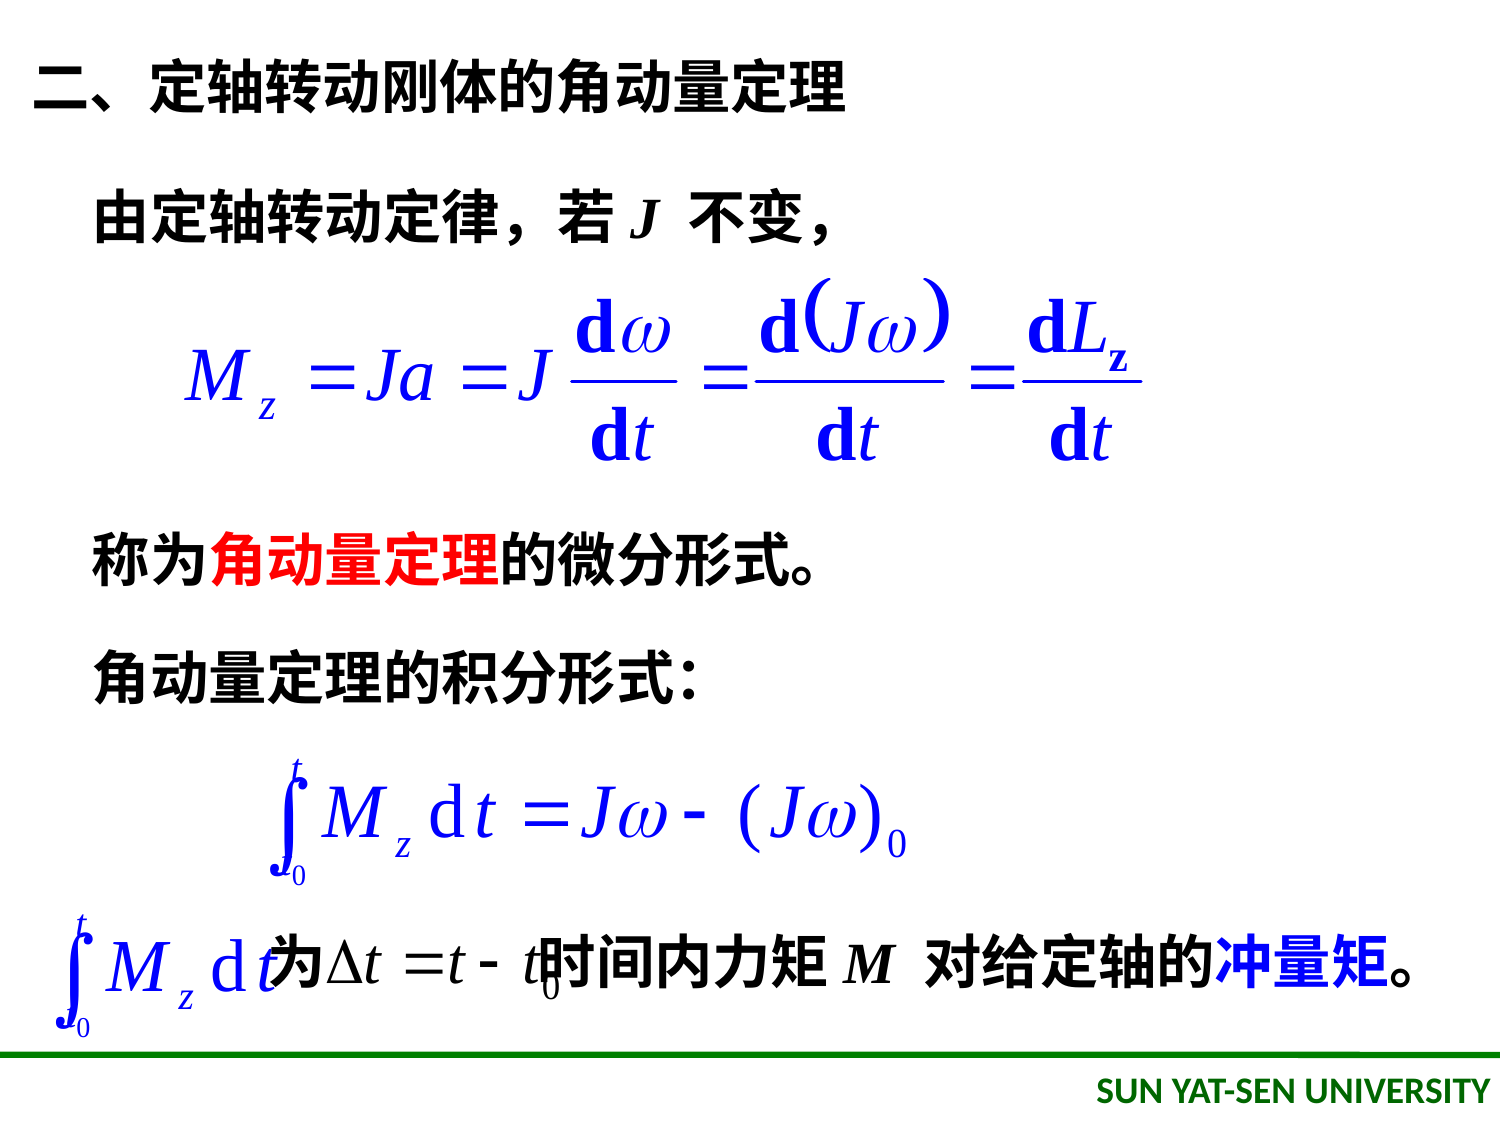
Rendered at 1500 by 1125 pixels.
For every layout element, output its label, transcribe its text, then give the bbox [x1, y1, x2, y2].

text_box 角动量定理的积分形式： [76, 633, 877, 719]
text_box 二、定轴转动刚体的角动量定理 [16, 42, 1022, 128]
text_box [247, 737, 916, 891]
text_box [172, 278, 1154, 473]
text_box 由定轴转动定律，若J 不变， [76, 172, 1105, 258]
text_box 称为角动量定理的微分形式。 [76, 515, 963, 601]
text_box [33, 892, 1466, 1051]
